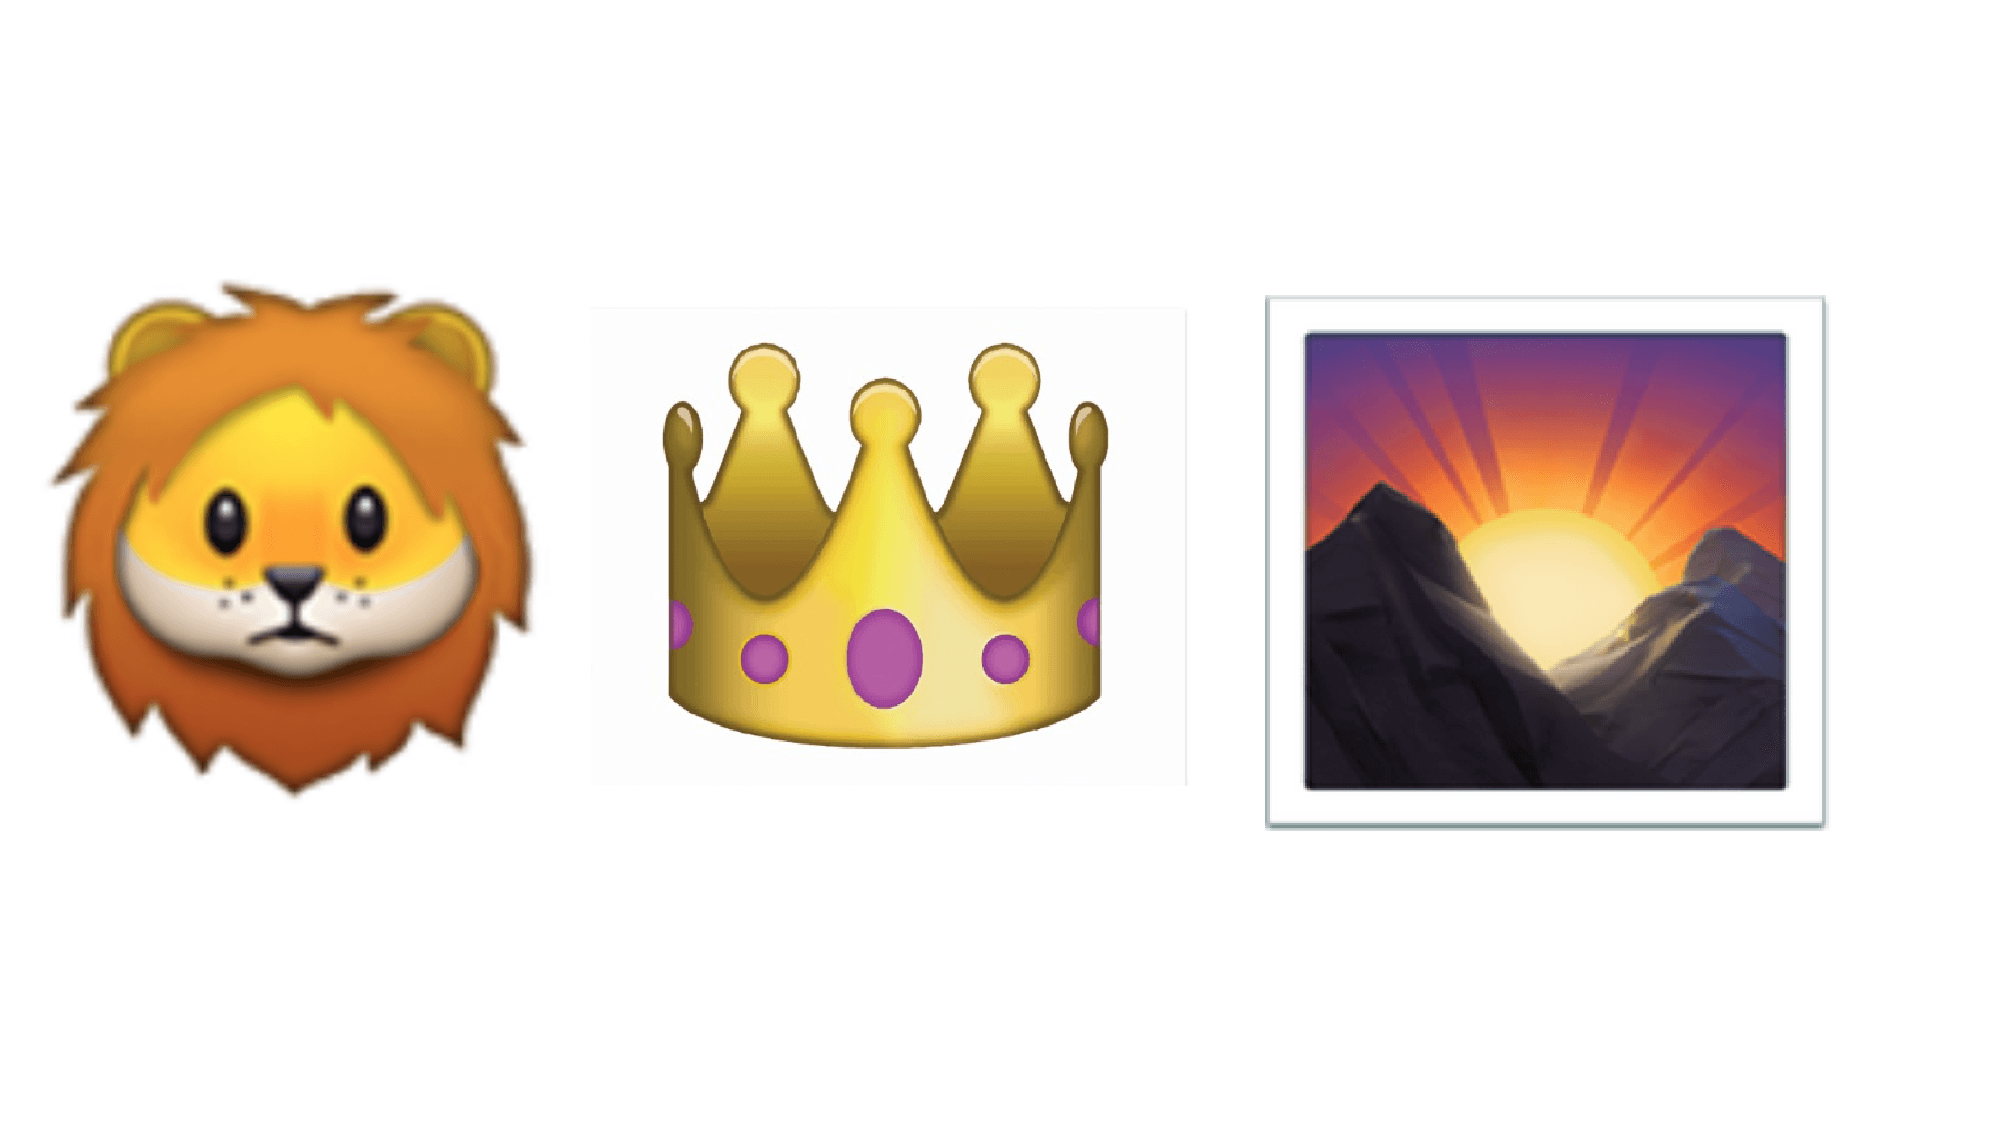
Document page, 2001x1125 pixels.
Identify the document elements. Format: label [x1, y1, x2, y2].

picture [0, 218, 2000, 907]
